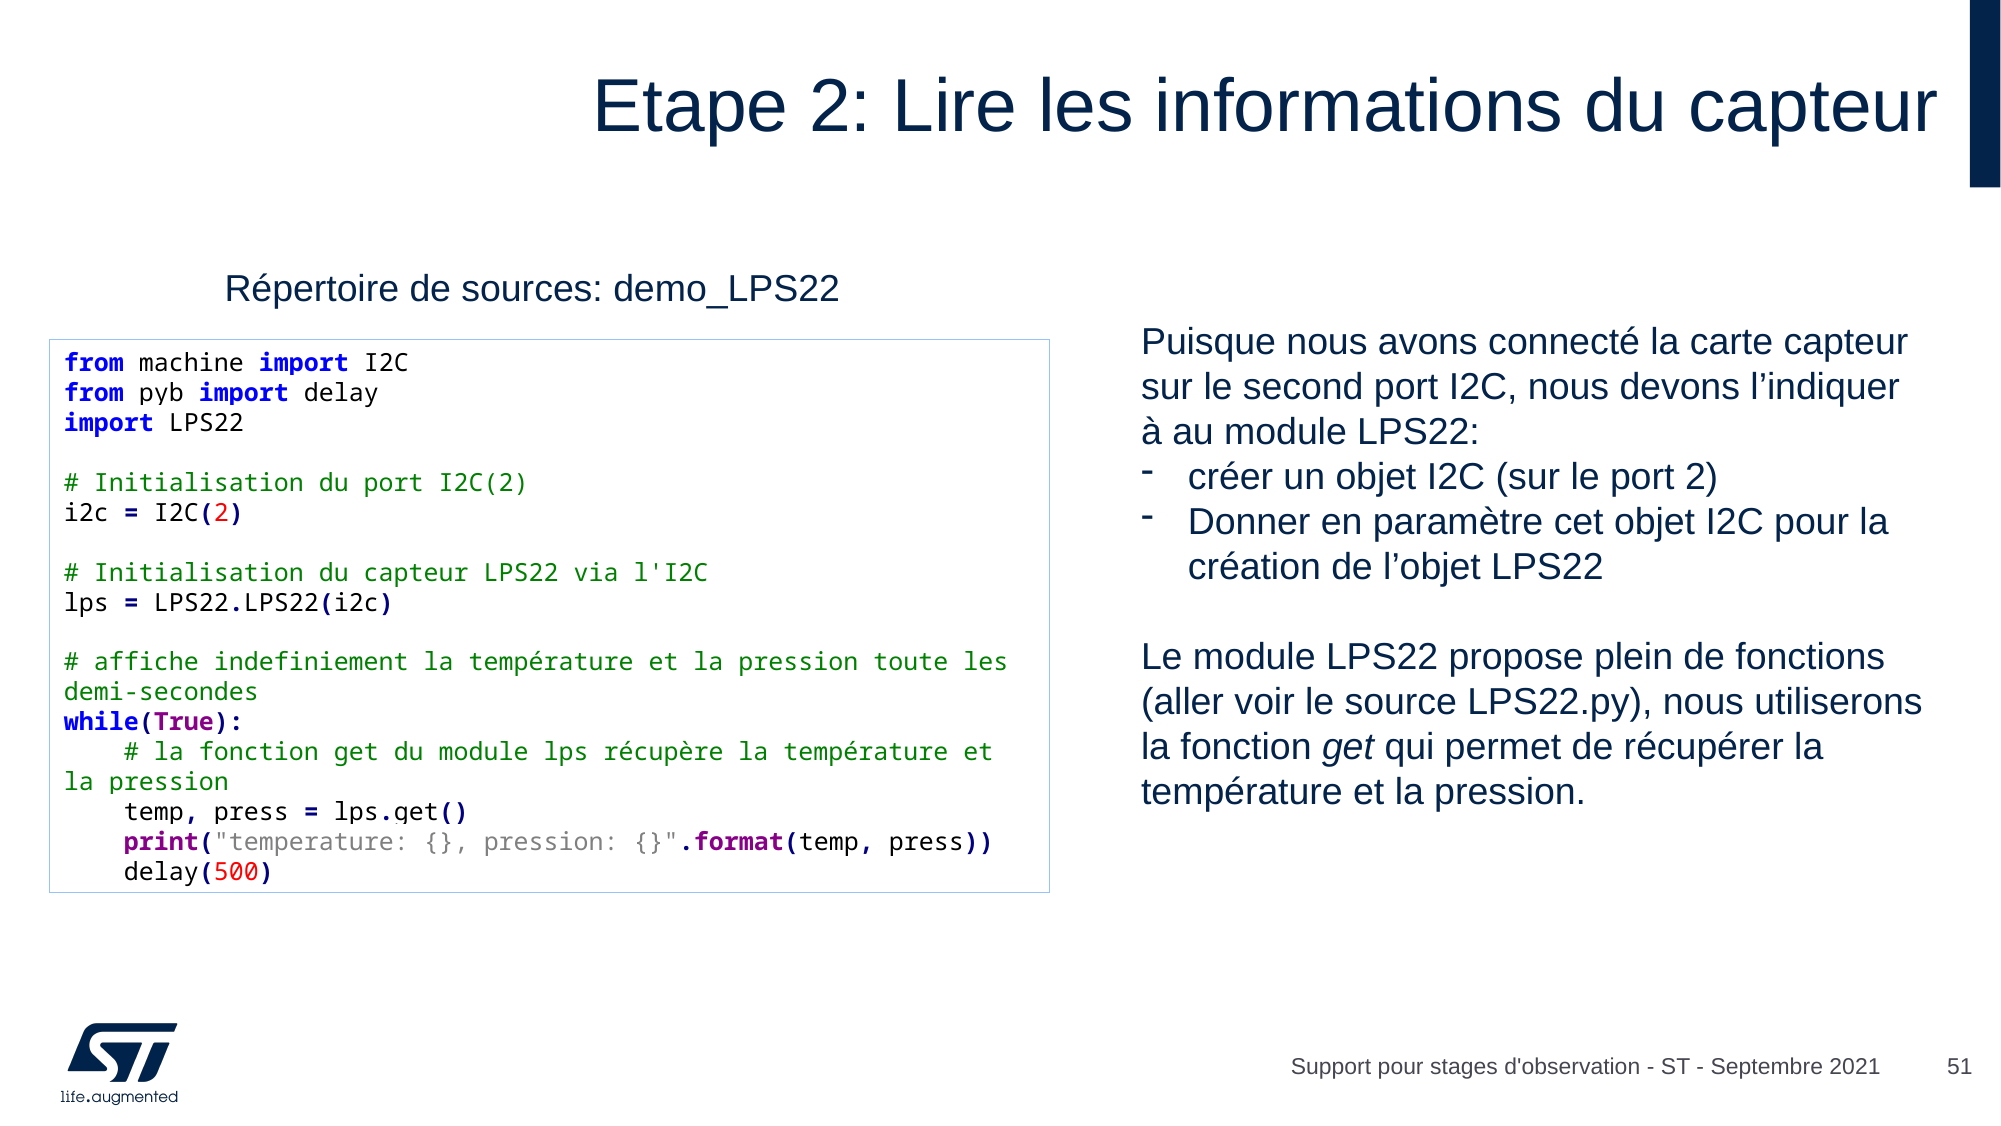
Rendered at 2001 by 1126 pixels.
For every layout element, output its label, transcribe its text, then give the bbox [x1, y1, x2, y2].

picture [37, 999, 201, 1126]
footer Support pour stages d'observation - ST - Septembre 2021 [996, 1038, 1896, 1087]
text_box Répertoire de sources: demo_LPS22 [209, 256, 856, 339]
text_box from machine import I2C from pyb import delay import LPS22 # Initialisation du port I2C(2) i2c = I2C(2) # Initialisation du capteur LPS22 via l'I2C lps = LPS22.LPS22(i2c) # affiche indefiniement la température et la pression toute les demi-secondes while(True): # la fonction get du module lps récupère la température et la pression temp, press = lps.get() print("temperature: {}, pression: {}".format(temp, press)) delay(500) [49, 339, 1050, 893]
title Etape 2: Lire les informations du capteur [49, 0, 1955, 215]
text_box Puisque nous avons connecté la carte capteur sur le second port I2C, nous devons l’indiquer à au module LPS22: créer un objet I2C (sur le port 2) Donner en paramètre cet objet I2C pour la création de l’objet LPS22 Le module LPS22 propose plein de fonctions (aller voir le source LPS22.py), nous utiliserons la fonction get qui permet de récupérer la température et la pression. [1126, 309, 1939, 865]
slide_number 51 [1905, 1038, 1973, 1087]
